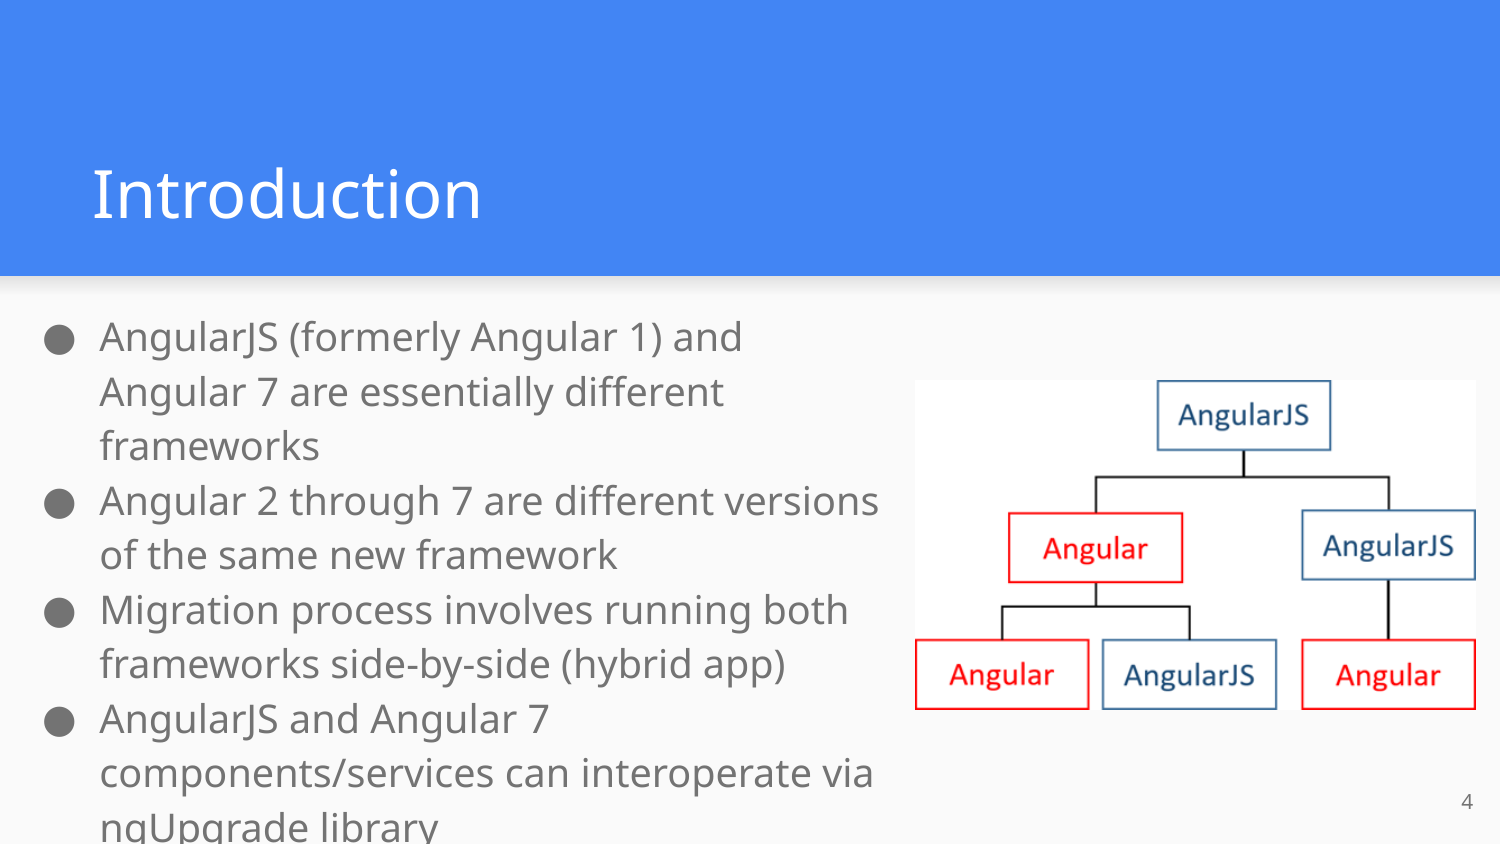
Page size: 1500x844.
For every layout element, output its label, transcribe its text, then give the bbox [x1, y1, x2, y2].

list AngularJS (formerly Angular 1) and Angular 7 are essentially different frameworks Angular 2 through 7 are different versions of the same new framework Migration process involves running both frameworks side-by-side (hybrid app) AngularJS and Angular 7 components/services can interoperate via ngUpgrade library [9, 289, 904, 834]
slide_number ‹#› [1398, 770, 1489, 835]
picture [915, 380, 1476, 710]
title Introduction [77, 121, 1427, 248]
